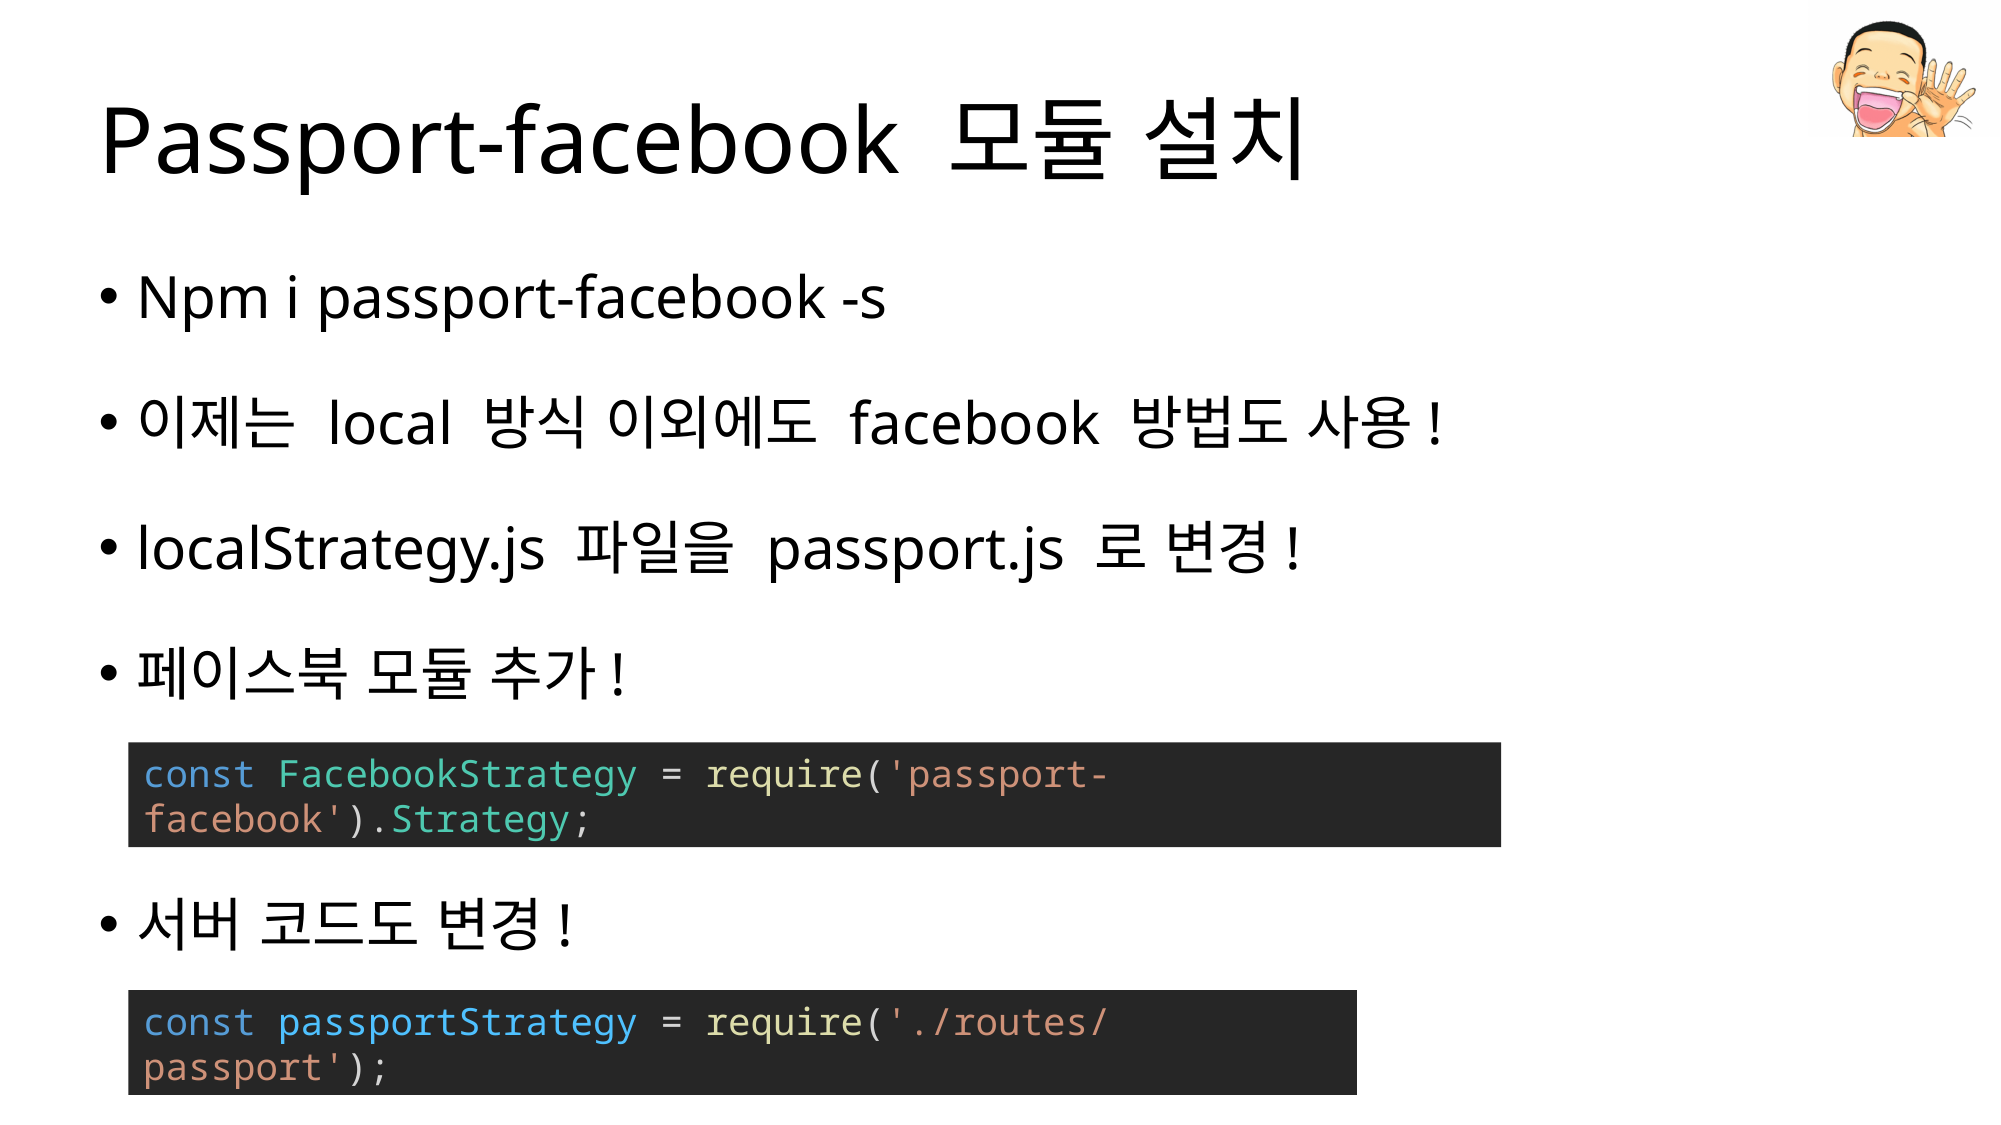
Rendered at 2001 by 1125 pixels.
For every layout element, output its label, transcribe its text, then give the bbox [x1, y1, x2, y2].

text_box const FacebookStrategy = require('passport-facebook').Strategy; [128, 742, 1502, 848]
title Passport-facebook 모듈 설치 [83, 0, 1931, 217]
picture [1931, 0, 2000, 137]
text_box const passportStrategy = require('./routes/passport'); [128, 990, 1357, 1095]
list Npm i passport-facebook -s 이제는 local 방식 이외에도 facebook 방법도 사용! localStrategy.js 파일을 passport.js 로 변경! 페이스북 모듈 추가! 서버 코드도 변경! [83, 217, 1931, 1100]
